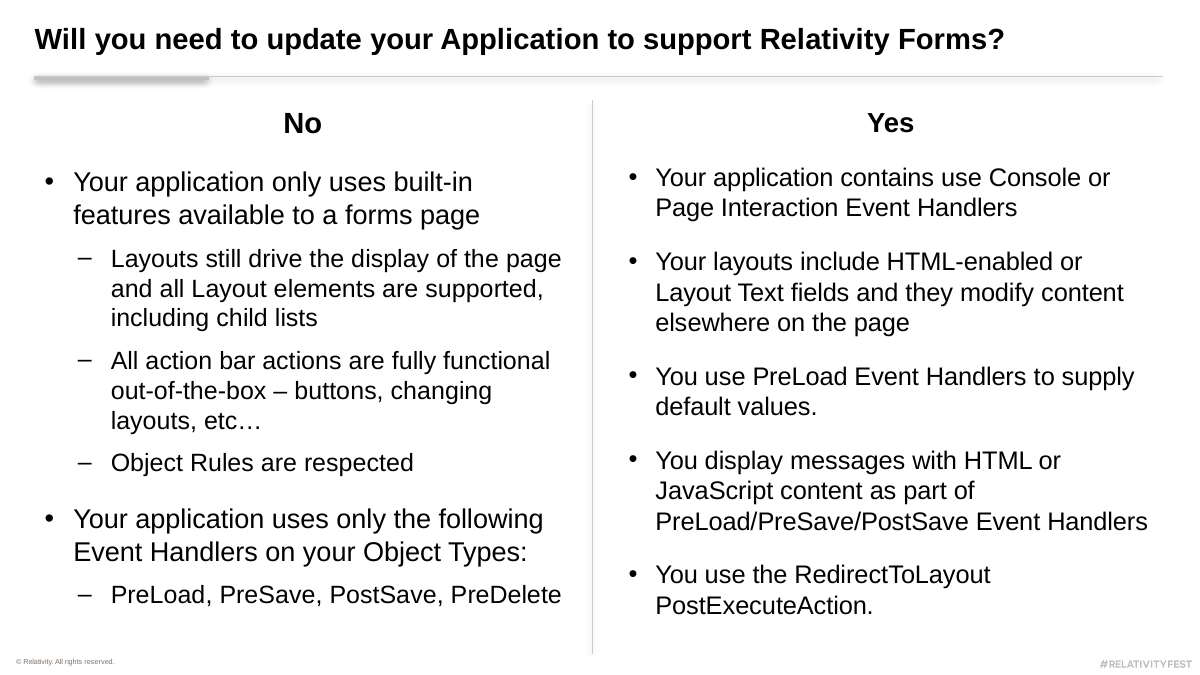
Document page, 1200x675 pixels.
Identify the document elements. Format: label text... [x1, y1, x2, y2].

picture [1100, 660, 1192, 668]
list Yes Your application contains use Console or Page Interaction Event Handlers Your layouts include HTML-enabled or Layout Text fields and they modify content elsewhere on the page You use PreLoad Event Handlers to supply default values. You display messages with HTML or JavaScript content as part of PreLoad/PreSave/PostSave Event Handlers You use the RedirectToLayout PostExecuteAction. [618, 99, 1163, 652]
list No Your application only uses built-in features available to a forms page Layouts still drive the display of the page and all Layout elements are supported, including child lists All action bar actions are fully functional out-of-the-box – buttons, changing layouts, etc… Object Rules are respected Your application uses only the following Event Handlers on your Object Types: PreLoad, PreSave, PostSave, PreDelete [35, 99, 579, 652]
title Will you need to update your Application to support Relativity Forms? [24, 14, 1163, 62]
